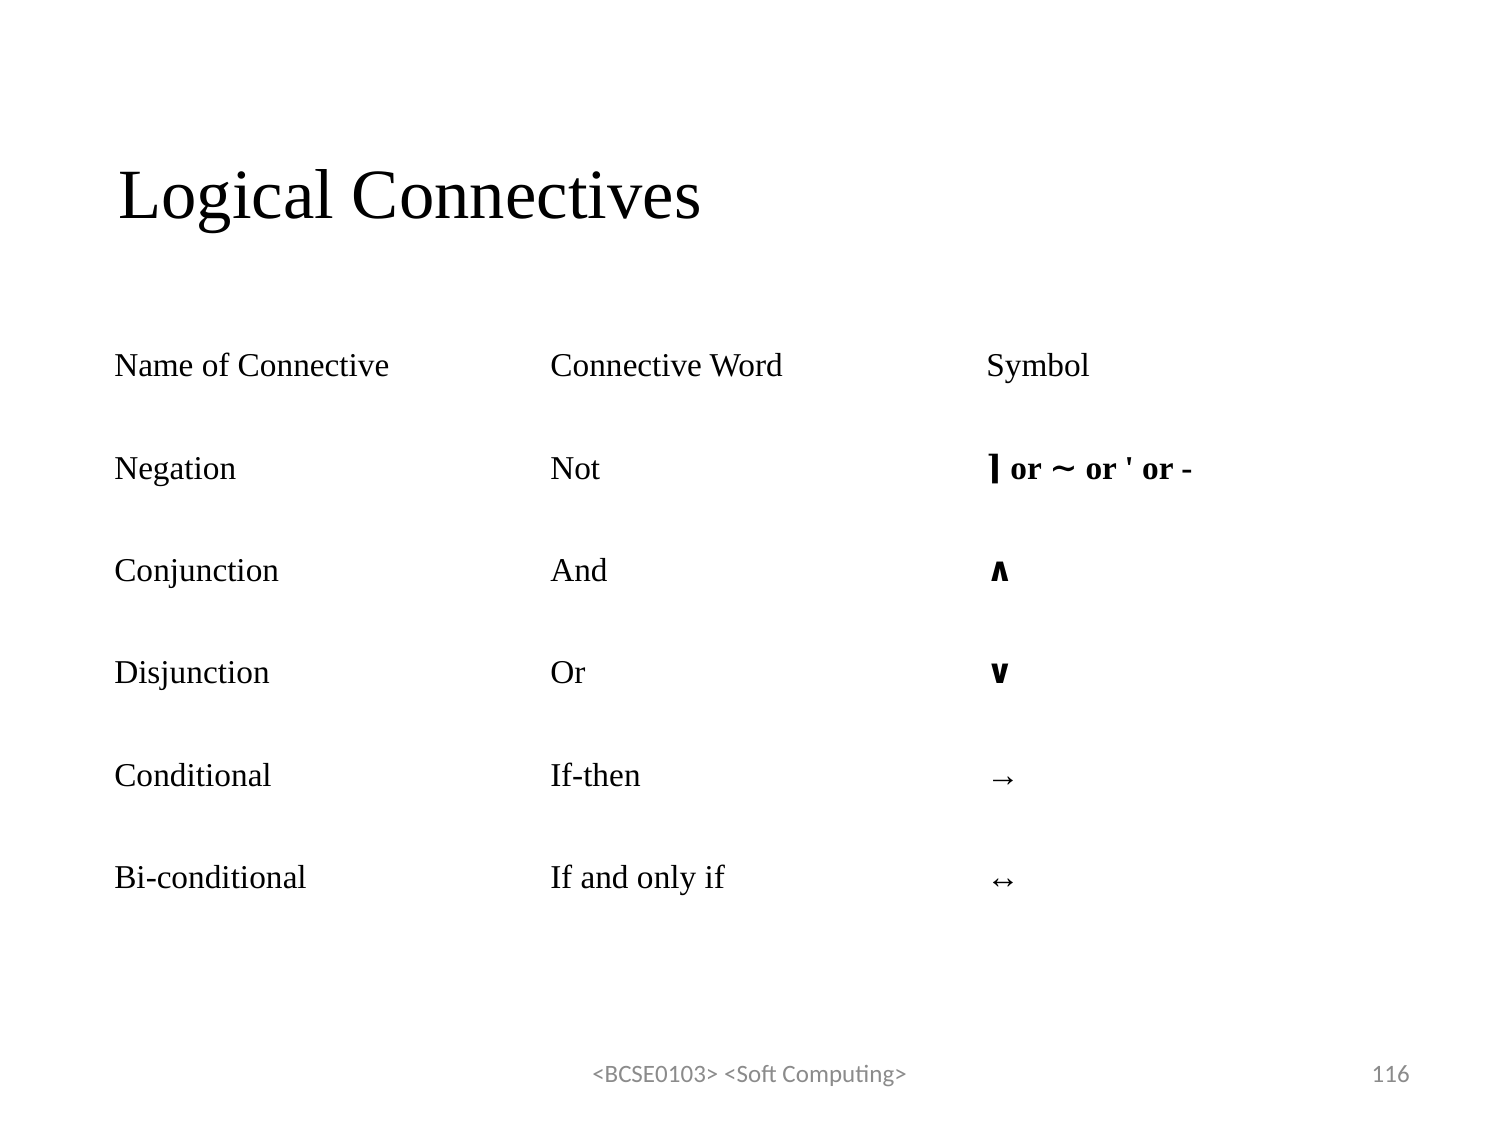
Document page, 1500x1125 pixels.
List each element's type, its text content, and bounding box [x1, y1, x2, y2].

table_cell Bi-conditional [103, 826, 539, 929]
table_cell Conjunction [103, 519, 539, 621]
table_header Connective Word [539, 314, 975, 417]
table_cell Negation [103, 417, 539, 519]
table_cell → [975, 724, 1411, 826]
table_cell Disjunction [103, 621, 539, 724]
table_cell And [539, 519, 975, 621]
table_cell ↔ [975, 826, 1411, 929]
table_cell ∧ [975, 519, 1411, 621]
table_cell Not [539, 417, 975, 519]
footer <BCSE0103> <Soft Computing> [512, 1042, 988, 1103]
title Logical Connectives [103, 140, 1397, 241]
table_cell If-then [539, 724, 975, 826]
table_cell Or [539, 621, 975, 724]
table_header Symbol [975, 314, 1411, 417]
table_header Name of Connective [103, 314, 539, 417]
table_cell ⌉ or ∼ or ' or - [975, 417, 1411, 519]
slide_number 116 [1074, 1042, 1425, 1103]
table_cell If and only if [539, 826, 975, 929]
table_cell Conditional [103, 724, 539, 826]
table_cell ∨ [975, 621, 1411, 724]
